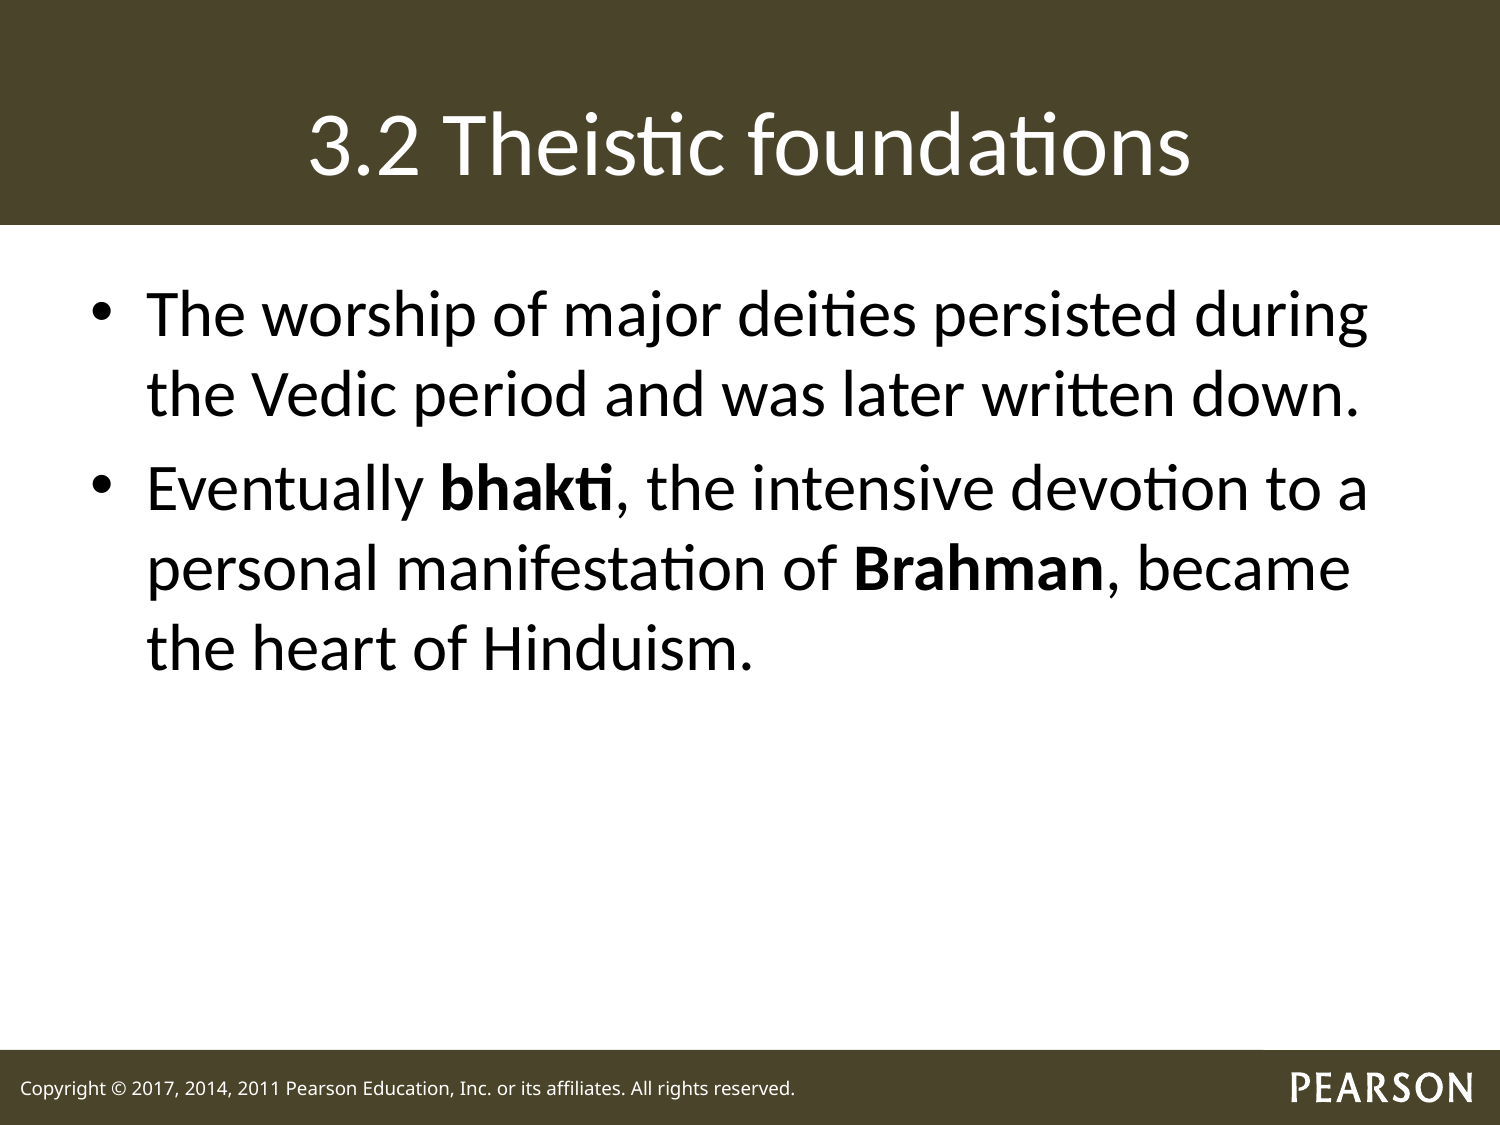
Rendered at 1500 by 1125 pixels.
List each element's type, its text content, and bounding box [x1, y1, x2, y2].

list The worship of major deities persisted during the Vedic period and was later written down. Eventually bhakti, the intensive devotion to a personal manifestation of Brahman, became the heart of Hinduism. [75, 262, 1425, 1005]
title 3.2 Theistic foundations [75, 45, 1425, 233]
